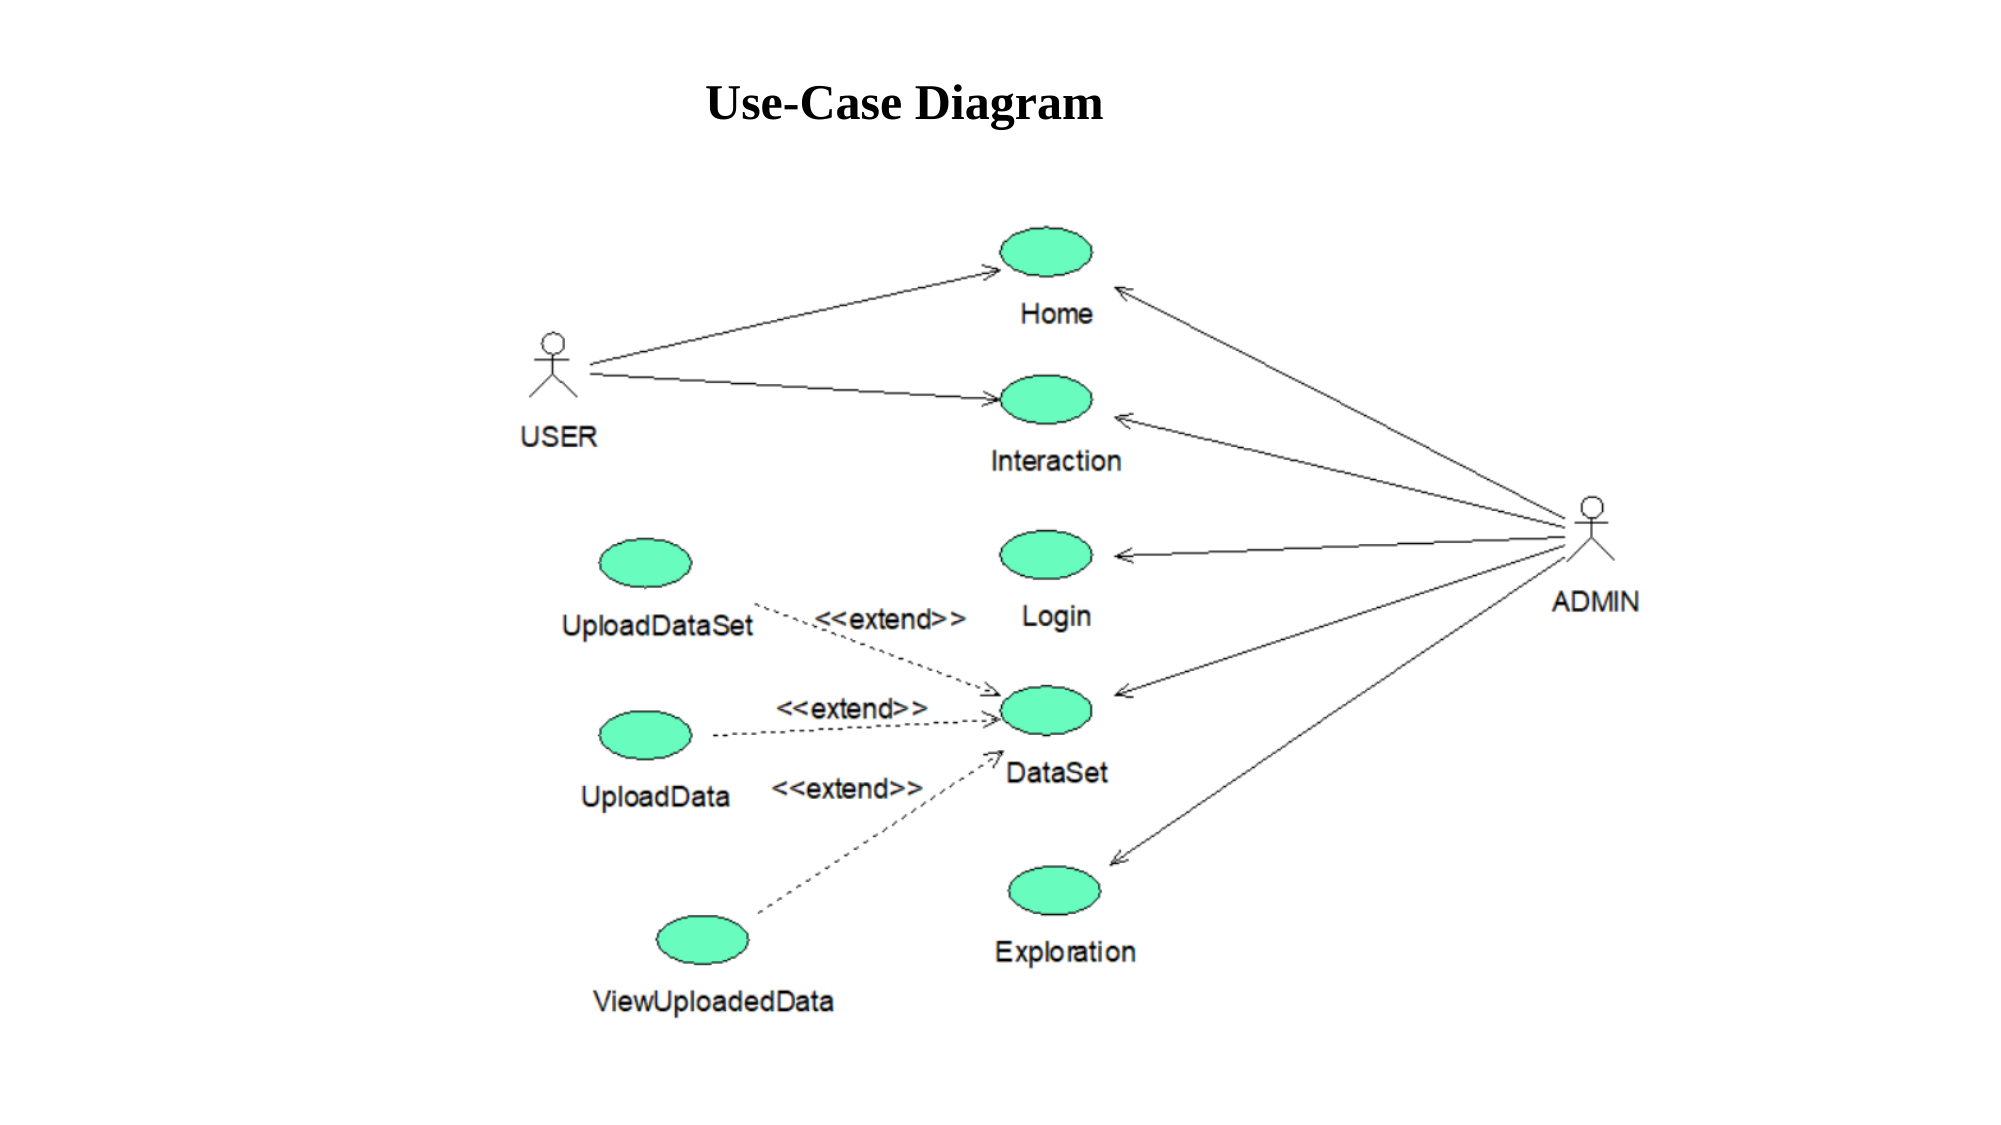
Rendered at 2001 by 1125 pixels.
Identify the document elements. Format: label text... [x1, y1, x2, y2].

text_box Use-Case Diagram [690, 61, 1233, 137]
picture [317, 206, 1683, 1052]
